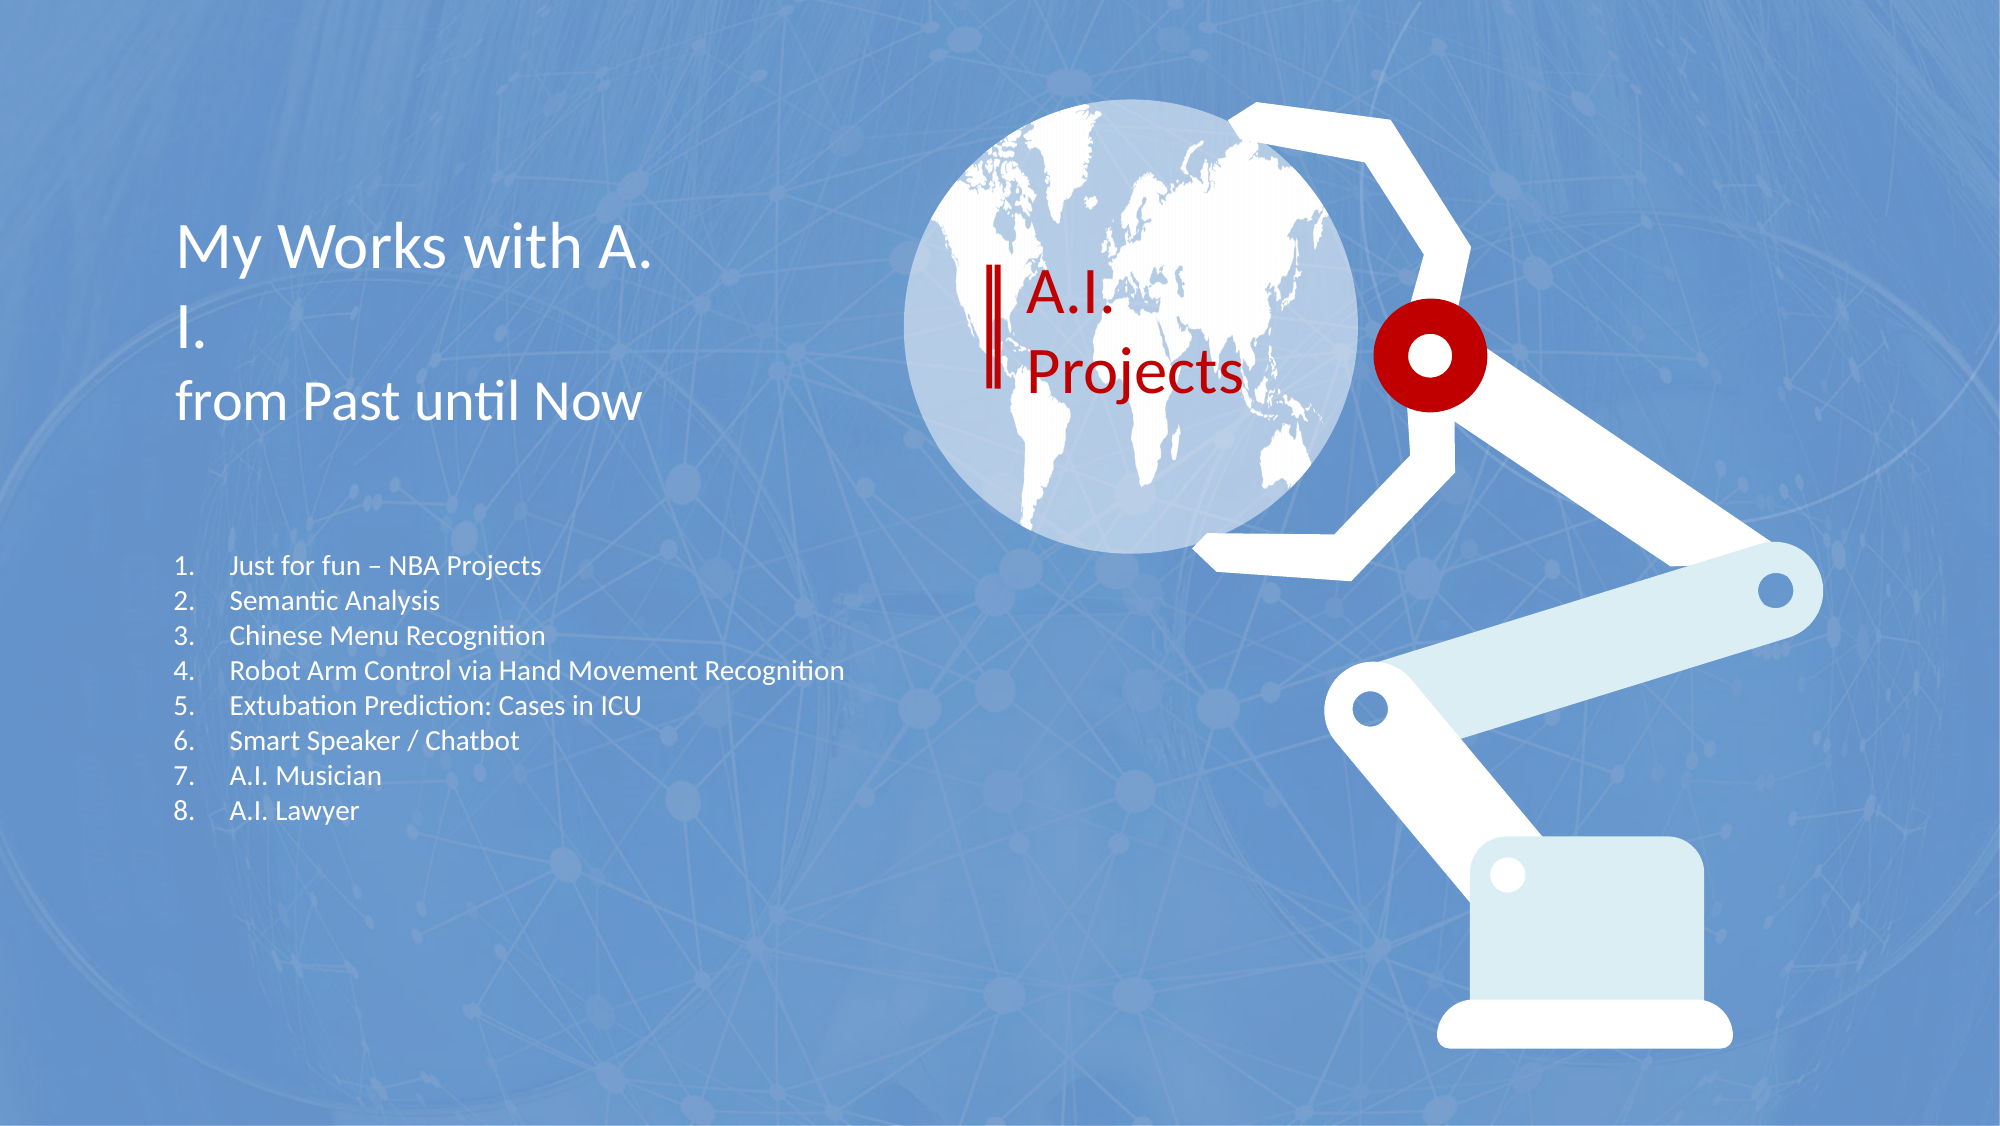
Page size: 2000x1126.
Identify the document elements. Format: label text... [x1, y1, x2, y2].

text_box [1206, 562, 1318, 579]
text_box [903, 99, 1359, 554]
text_box [1363, 116, 1472, 293]
text_box My Works with A. I. from Past until Now [160, 194, 704, 440]
text_box Just for fun – NBA Projects Semantic Analysis Chinese Menu Recognition Robot Arm Control via Hand Movement Recognition Extubation Prediction: Cases in ICU Smart Speaker / Chatbot A.I. Musician A.I. Lawyer [158, 538, 883, 834]
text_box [1323, 294, 1827, 1051]
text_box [986, 264, 1001, 389]
